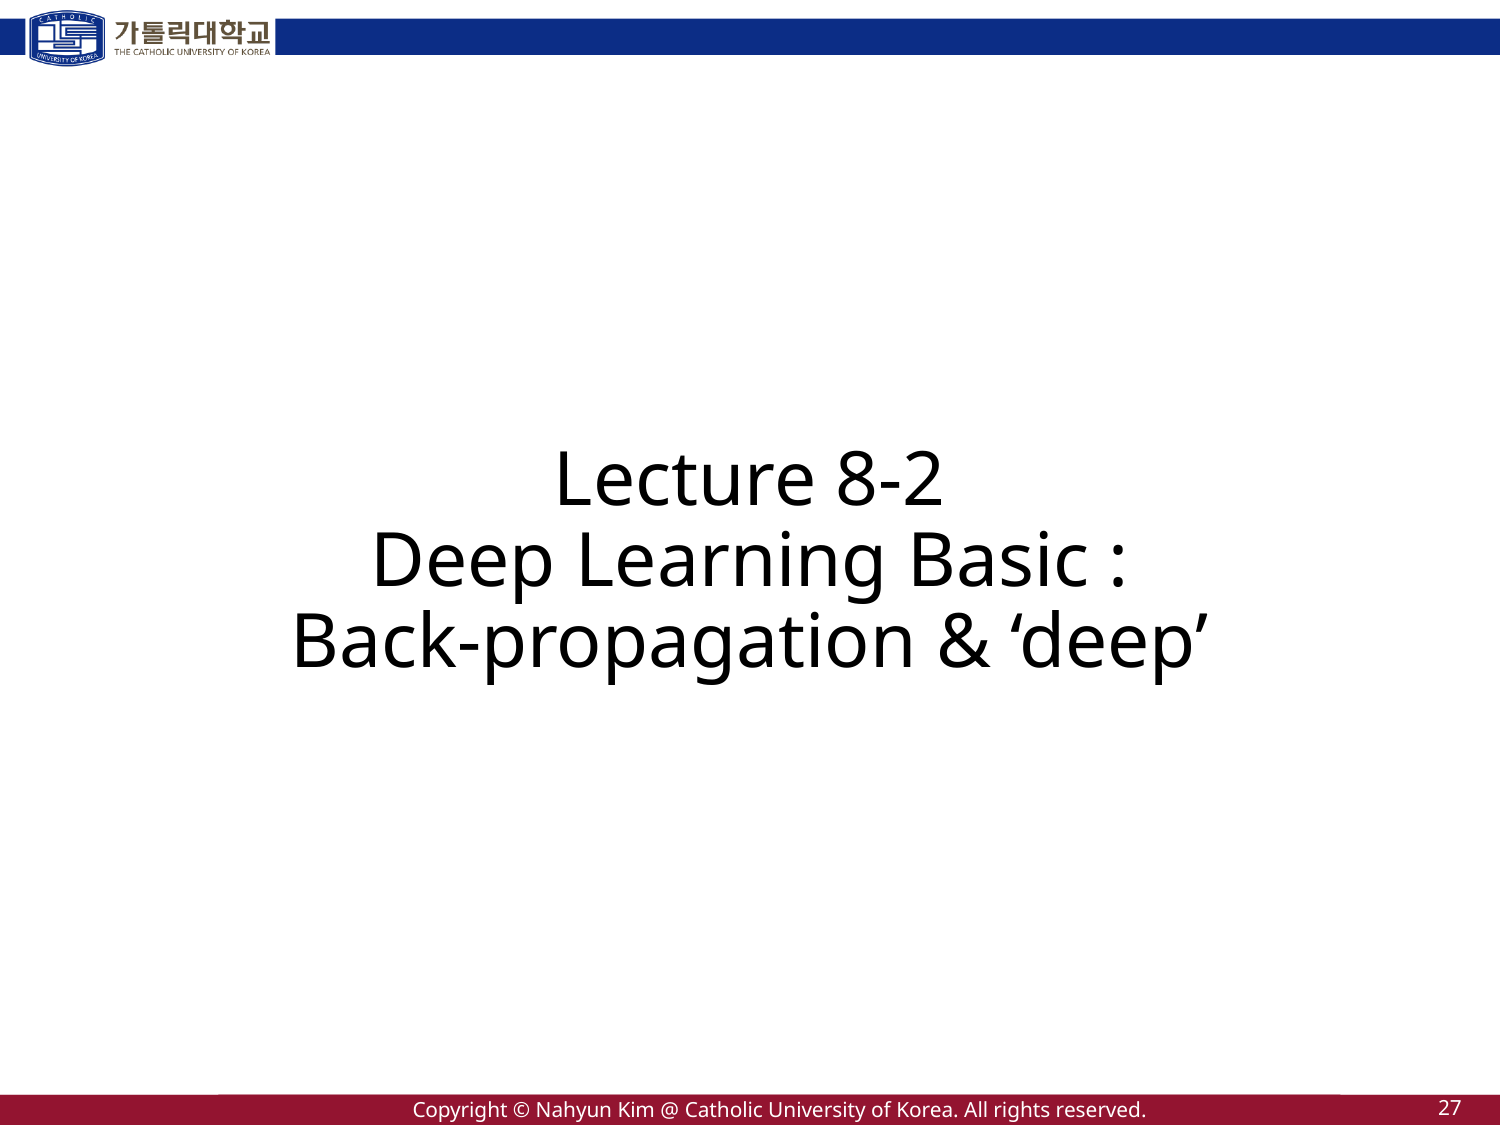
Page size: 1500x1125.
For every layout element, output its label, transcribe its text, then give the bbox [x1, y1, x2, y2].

title Lecture 8-2 Deep Learning Basic : Back-propagation & ‘deep’ [103, 349, 1397, 776]
text_box Copyright © Nahyun Kim @ Catholic University of Korea. All rights reserved. [218, 1094, 1341, 1125]
slide_number 27 [1423, 1093, 1483, 1125]
